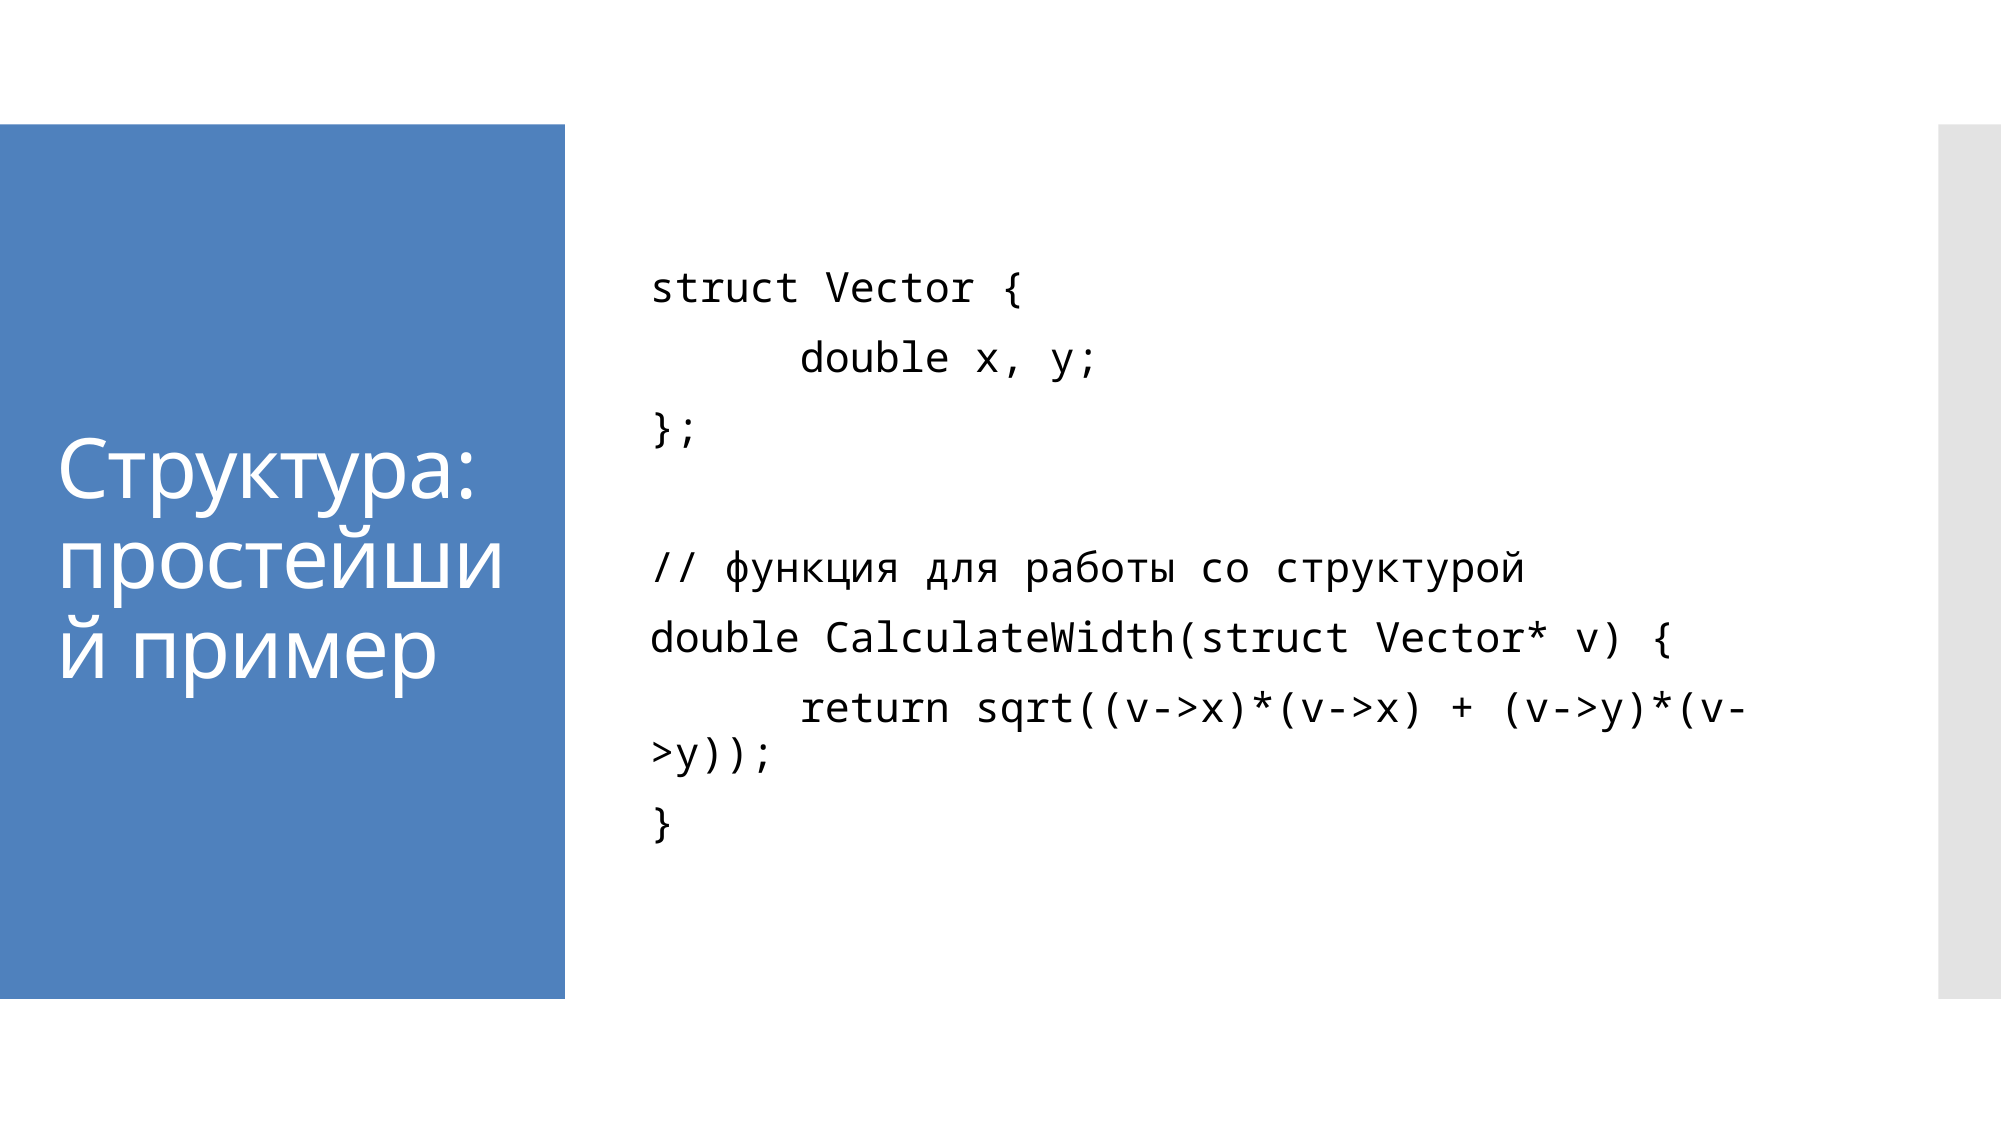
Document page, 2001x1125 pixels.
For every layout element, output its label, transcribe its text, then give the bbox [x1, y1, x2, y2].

list struct Vector { double x, y; }; // функция для работы со структурой double CalculateWidth(struct Vector* v) { return sqrt((v->x)*(v->x) + (v->y)*(v->y)); } [634, 125, 1835, 989]
title Структура: простейший пример [41, 184, 525, 940]
